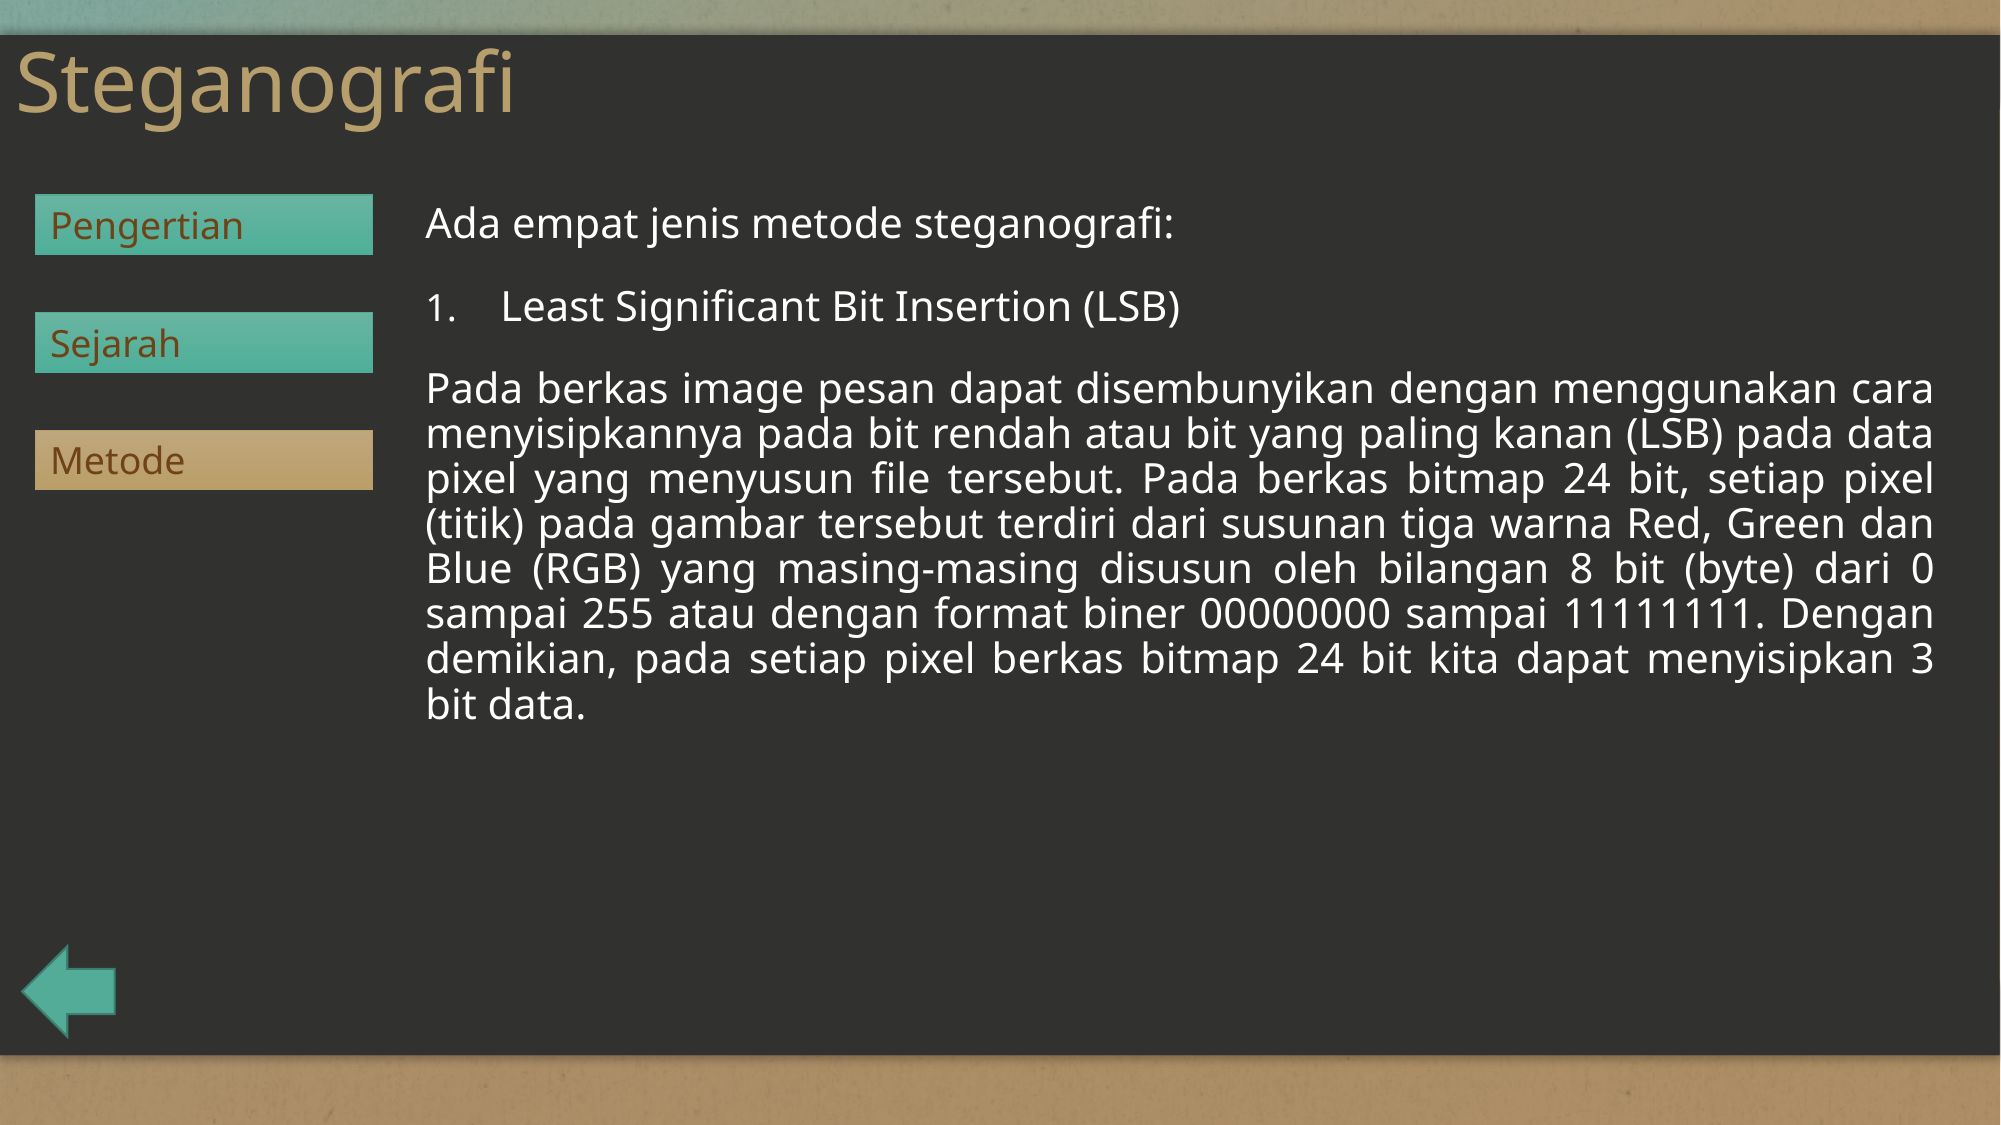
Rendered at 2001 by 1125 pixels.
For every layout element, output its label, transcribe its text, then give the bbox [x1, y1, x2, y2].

text_box Metode [35, 430, 373, 490]
text_box Pengertian [35, 194, 373, 255]
picture [0, 0, 2001, 1125]
text_box Sejarah [35, 312, 373, 373]
title Steganografi [0, 35, 1575, 139]
text_box [20, 943, 116, 1040]
list Ada empat jenis metode steganografi: Least Significant Bit Insertion (LSB) Pada berkas image pesan dapat disembunyikan dengan menggunakan cara menyisipkannya pada bit rendah atau bit yang paling kanan (LSB) pada data pixel yang menyusun file tersebut. Pada berkas bitmap 24 bit, setiap pixel (titik) pada gambar tersebut terdiri dari susunan tiga warna Red, Green dan Blue (RGB) yang masing-masing disusun oleh bilangan 8 bit (byte) dari 0 sampai 255 atau dengan format biner 00000000 sampai 11111111. Dengan demikian, pada setiap pixel berkas bitmap 24 bit kita dapat menyisipkan 3 bit data. [410, 195, 1950, 1013]
